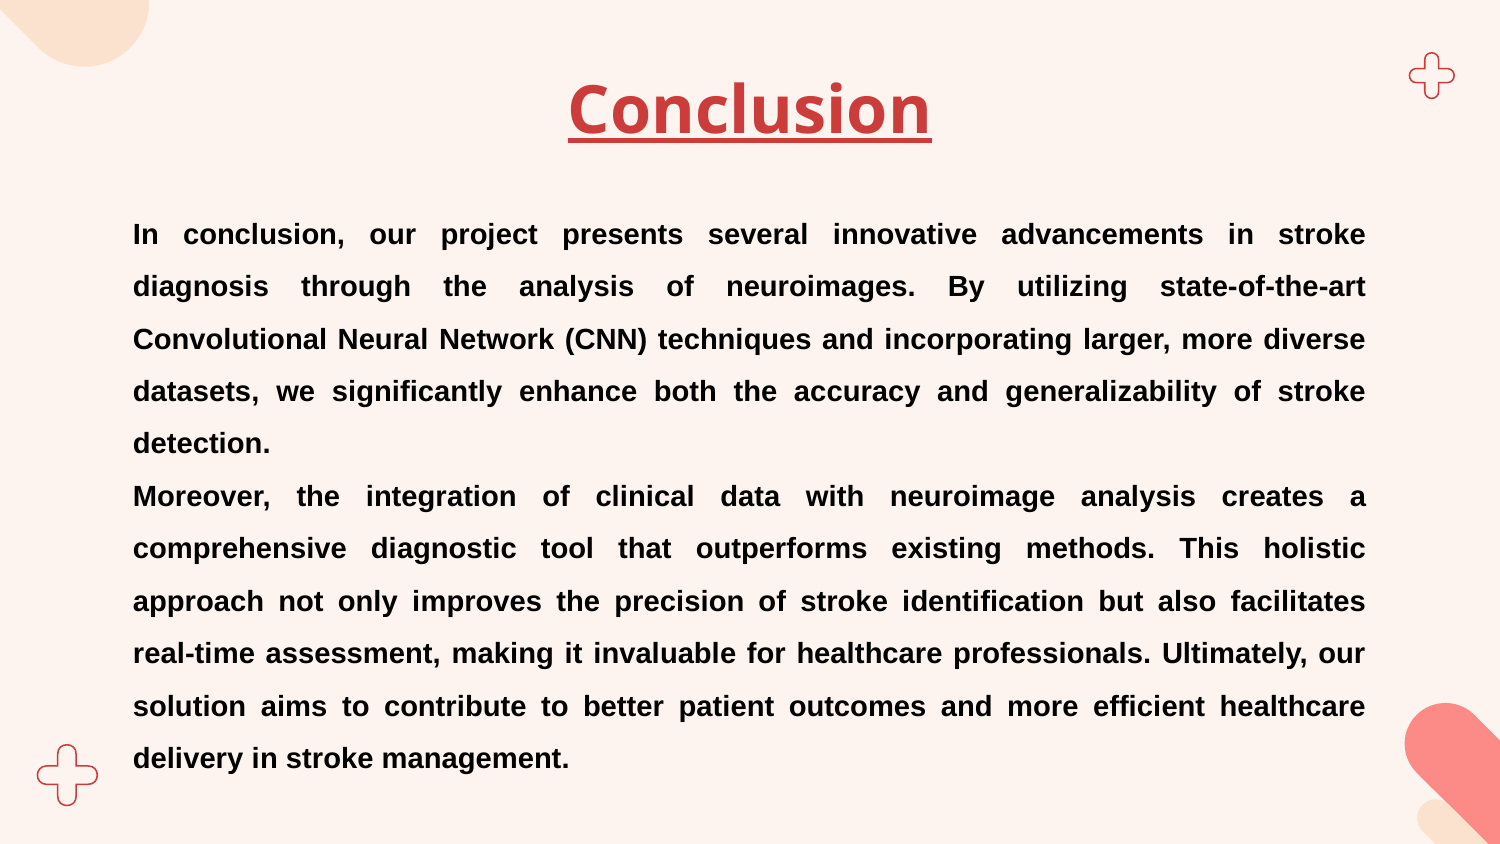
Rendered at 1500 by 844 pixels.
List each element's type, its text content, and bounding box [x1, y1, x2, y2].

text_box In conclusion, our project presents several innovative advancements in stroke diagnosis through the analysis of neuroimages. By utilizing state-of-the-art Convolutional Neural Network (CNN) techniques and incorporating larger, more diverse datasets, we significantly enhance both the accuracy and generalizability of stroke detection. Moreover, the integration of clinical data with neuroimage analysis creates a comprehensive diagnostic tool that outperforms existing methods. This holistic approach not only improves the precision of stroke identification but also facilitates real-time assessment, making it invaluable for healthcare professionals. Ultimately, our solution aims to contribute to better patient outcomes and more efficient healthcare delivery in stroke management. [118, 190, 1382, 782]
title Conclusion [118, 51, 1382, 146]
